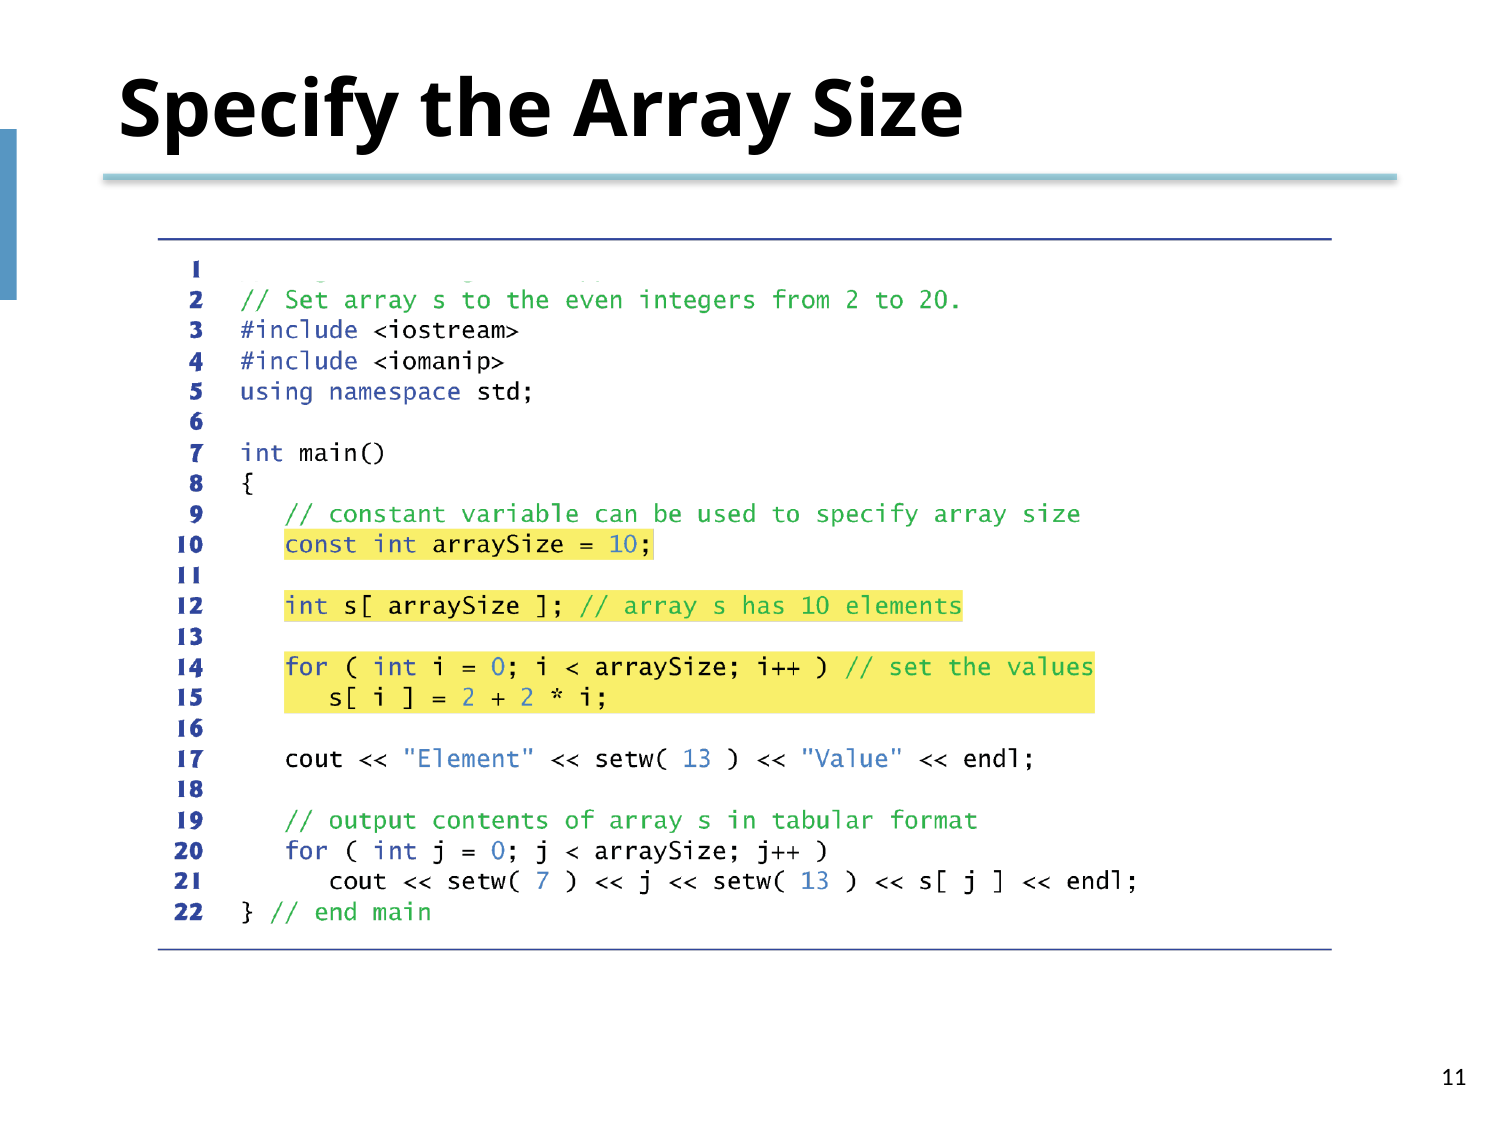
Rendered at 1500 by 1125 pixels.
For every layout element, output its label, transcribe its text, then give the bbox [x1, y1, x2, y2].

picture [80, 216, 1369, 957]
slide_number 11 [1131, 1045, 1482, 1106]
title Specify the Array Size [103, 25, 1397, 185]
